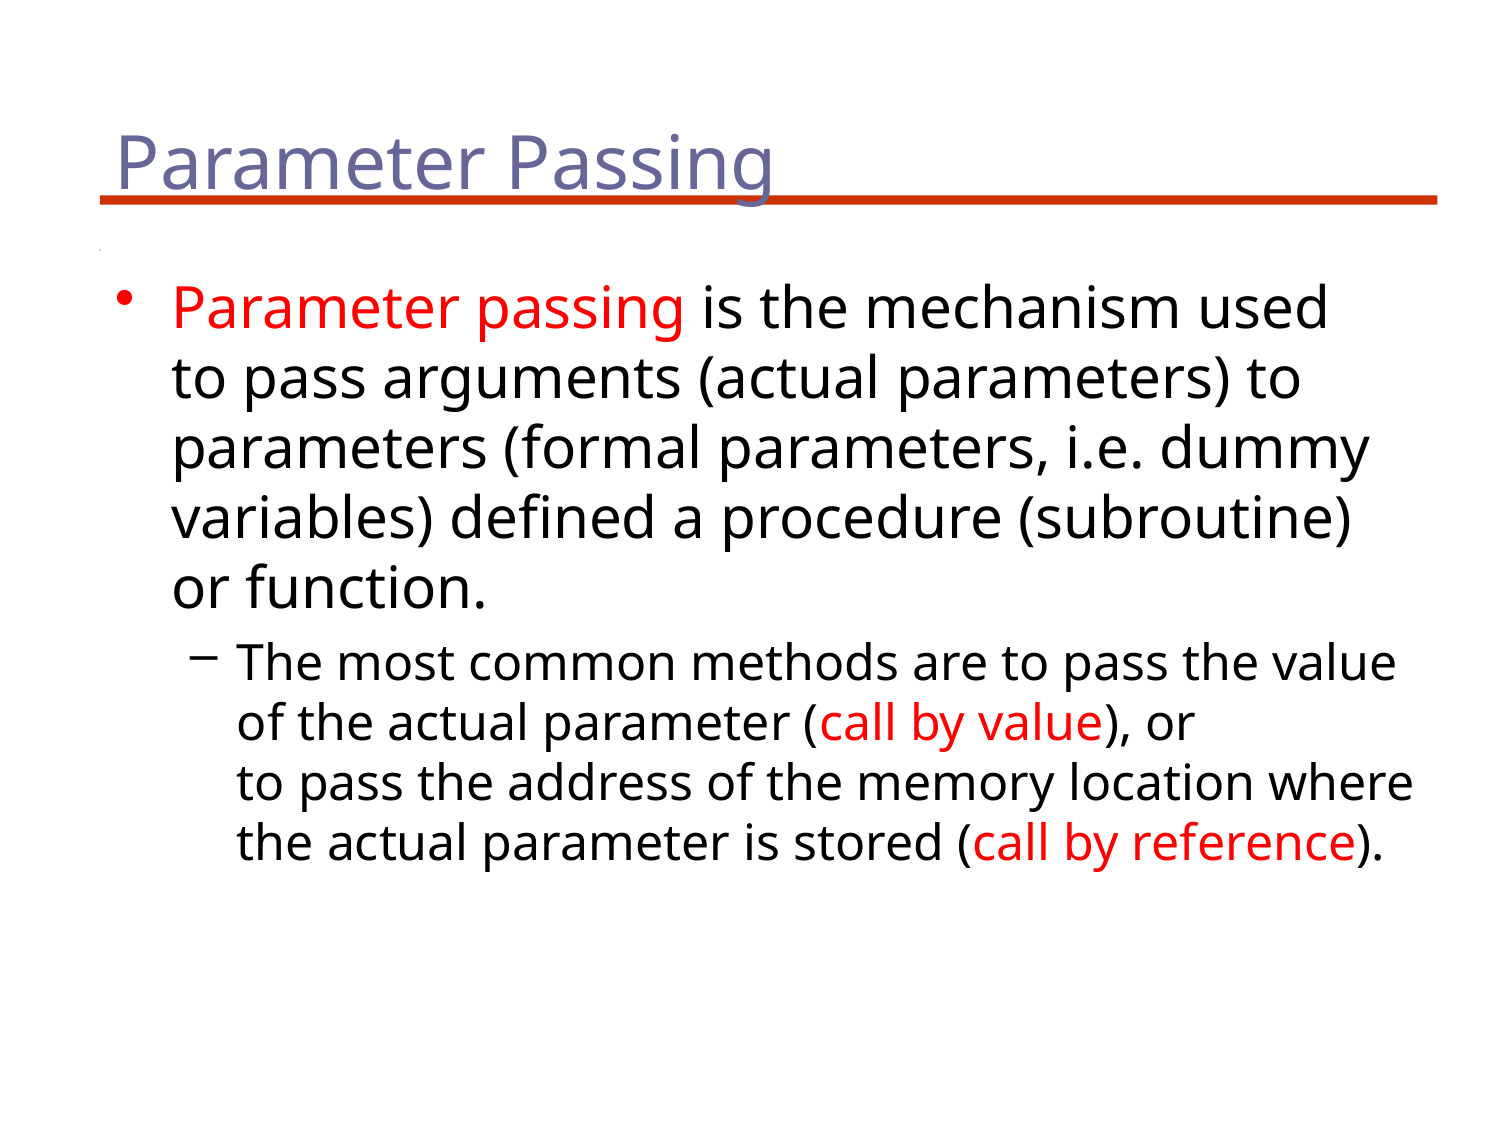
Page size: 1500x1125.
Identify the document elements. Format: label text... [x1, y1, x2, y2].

list Parameter passing is the mechanism used to pass arguments (actual parameters) to parameters (formal parameters, i.e. dummy variables) defined a procedure (subroutine) or function. The most common methods are to pass the value of the actual parameter (call by value), or to pass the address of the memory location where the actual parameter is stored (call by reference). [99, 262, 1438, 1013]
title Parameter Passing [99, 62, 1438, 250]
